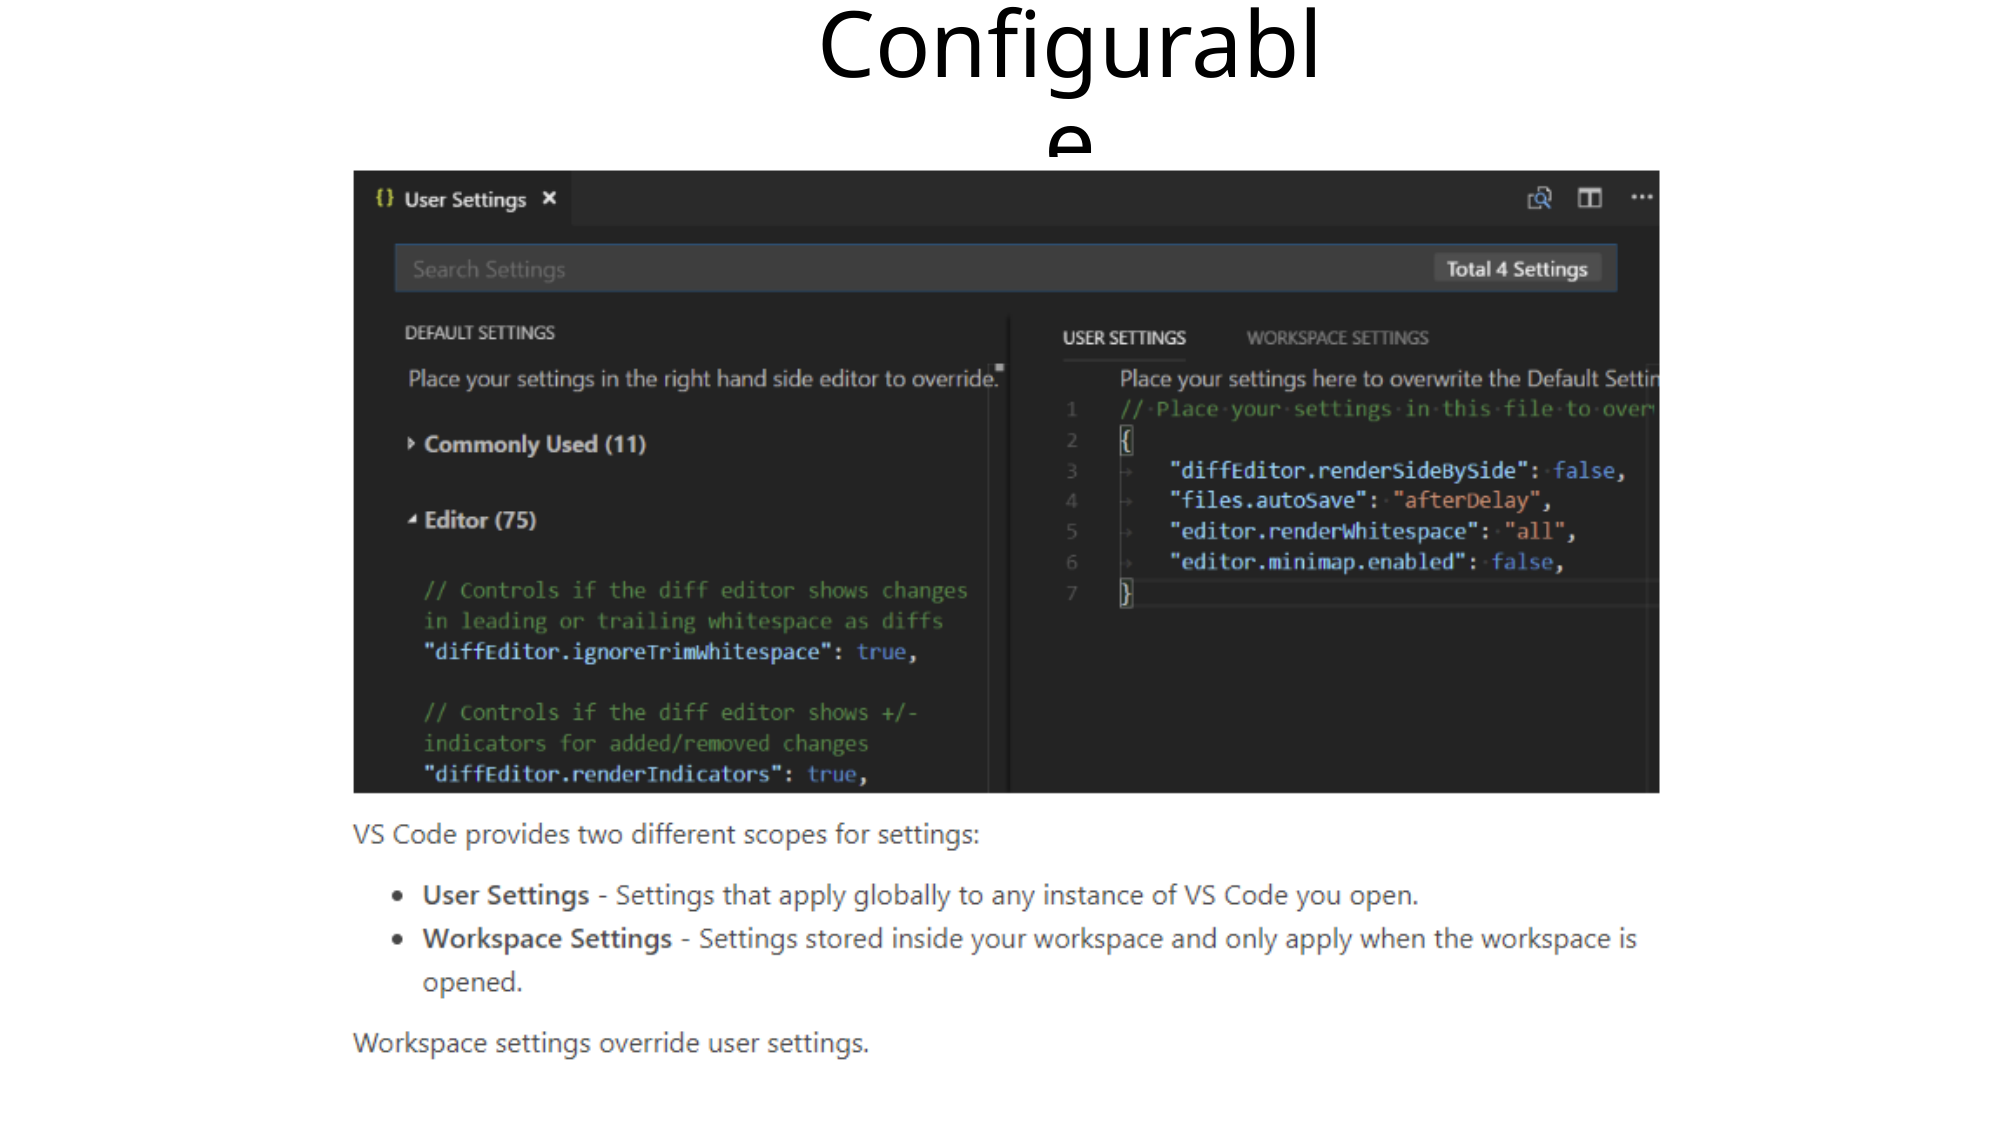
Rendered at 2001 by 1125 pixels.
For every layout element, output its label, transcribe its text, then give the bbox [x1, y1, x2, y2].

picture [314, 157, 1686, 1071]
title Configurable [777, 36, 1364, 157]
